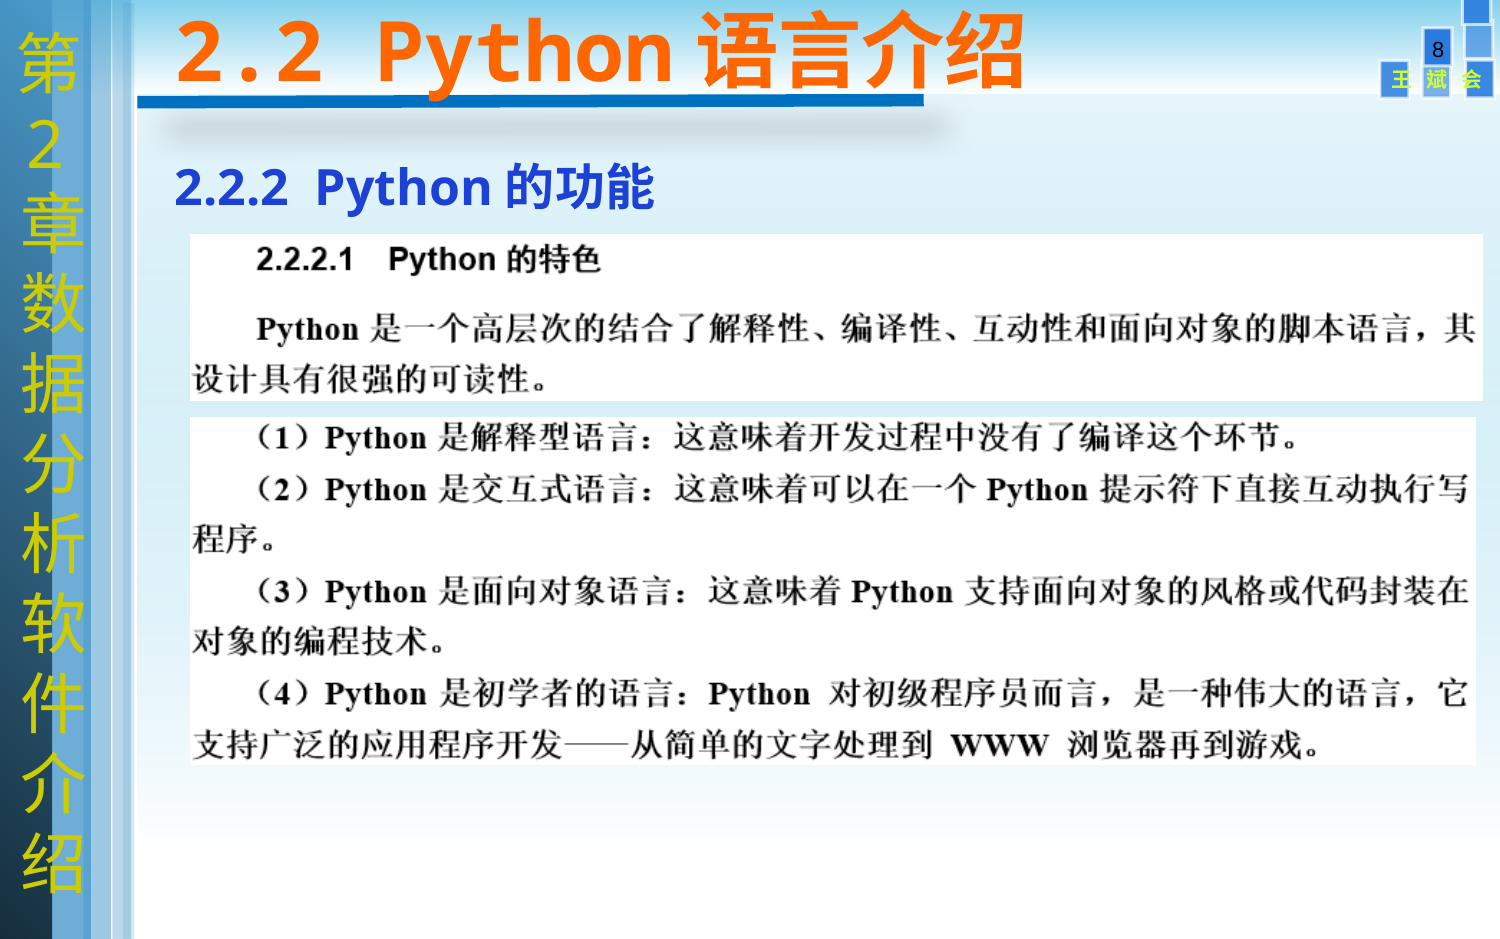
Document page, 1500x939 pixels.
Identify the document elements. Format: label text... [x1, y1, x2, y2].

picture [190, 417, 1476, 765]
picture [190, 233, 1484, 401]
title 2.2 Python语言介绍 [159, 14, 1076, 81]
text_box 2.2.2 Python的功能 [159, 147, 714, 223]
text_box 第2章数据分析软件介绍 [1, 14, 107, 910]
